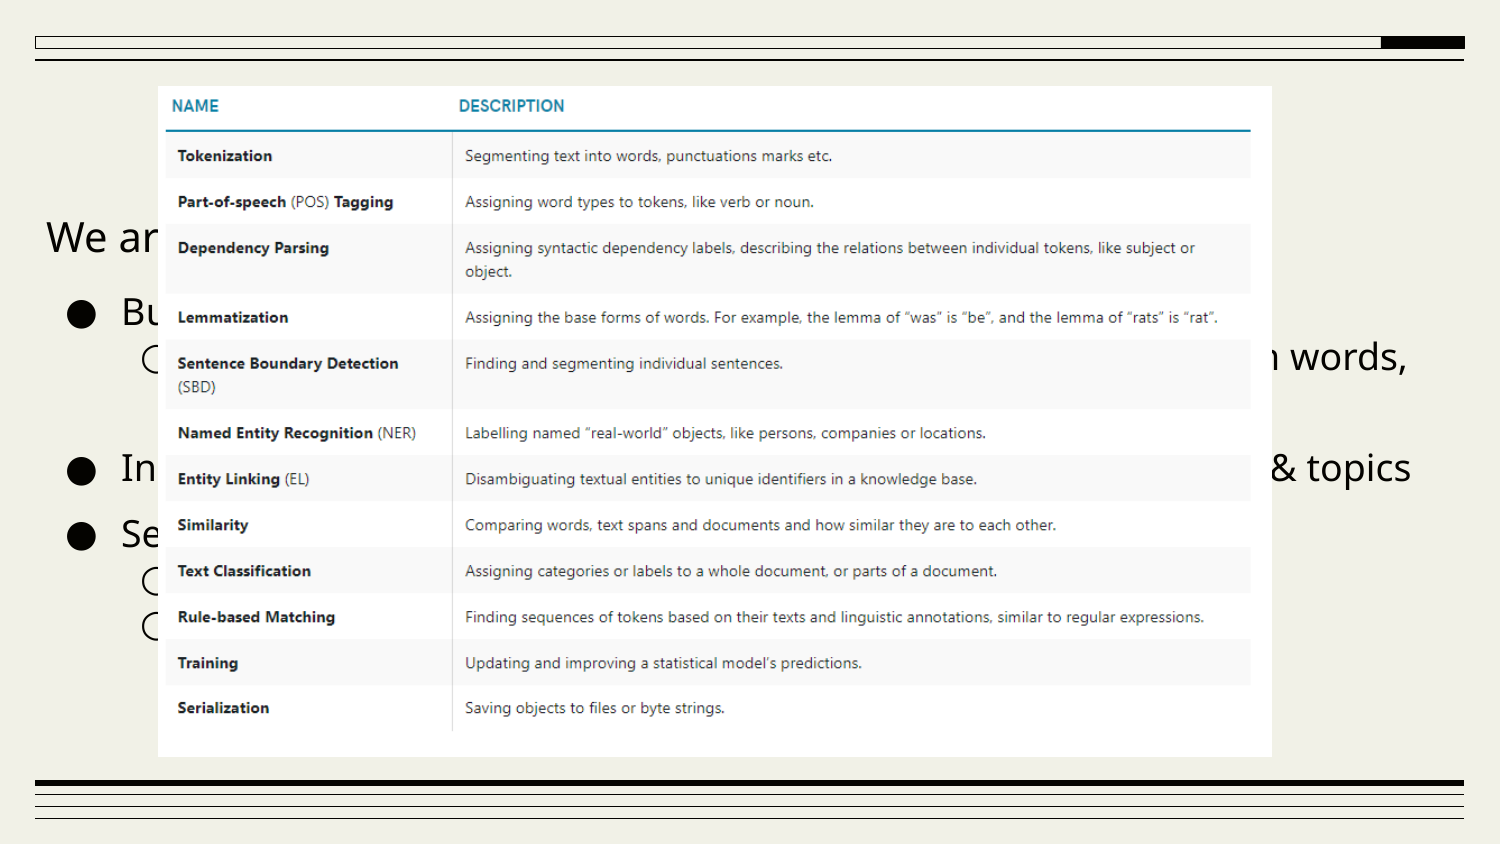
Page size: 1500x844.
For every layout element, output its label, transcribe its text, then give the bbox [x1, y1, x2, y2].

list We are using Spacy for NLP Built in functions for text processing Part of speech tagging, entity recognition, removing common words, etc. Incorporate libraries (gender guesser) for pulling specific articles & topics Sentiment Analysis using Spacy Textblob - reads in text blobs Measures ‘polarity’ and ‘subjectivity’ [1277, 195, 1446, 753]
picture [158, 86, 1272, 758]
title NLP with Spacy [101, 70, 1399, 164]
list We are using Spacy for NLP Built in functions for text processing Part of speech tagging, entity recognition, removing common words, etc. Incorporate libraries (gender guesser) for pulling specific articles & topics Sentiment Analysis using Spacy Textblob - reads in text blobs Measures ‘polarity’ and ‘subjectivity’ [31, 195, 153, 753]
